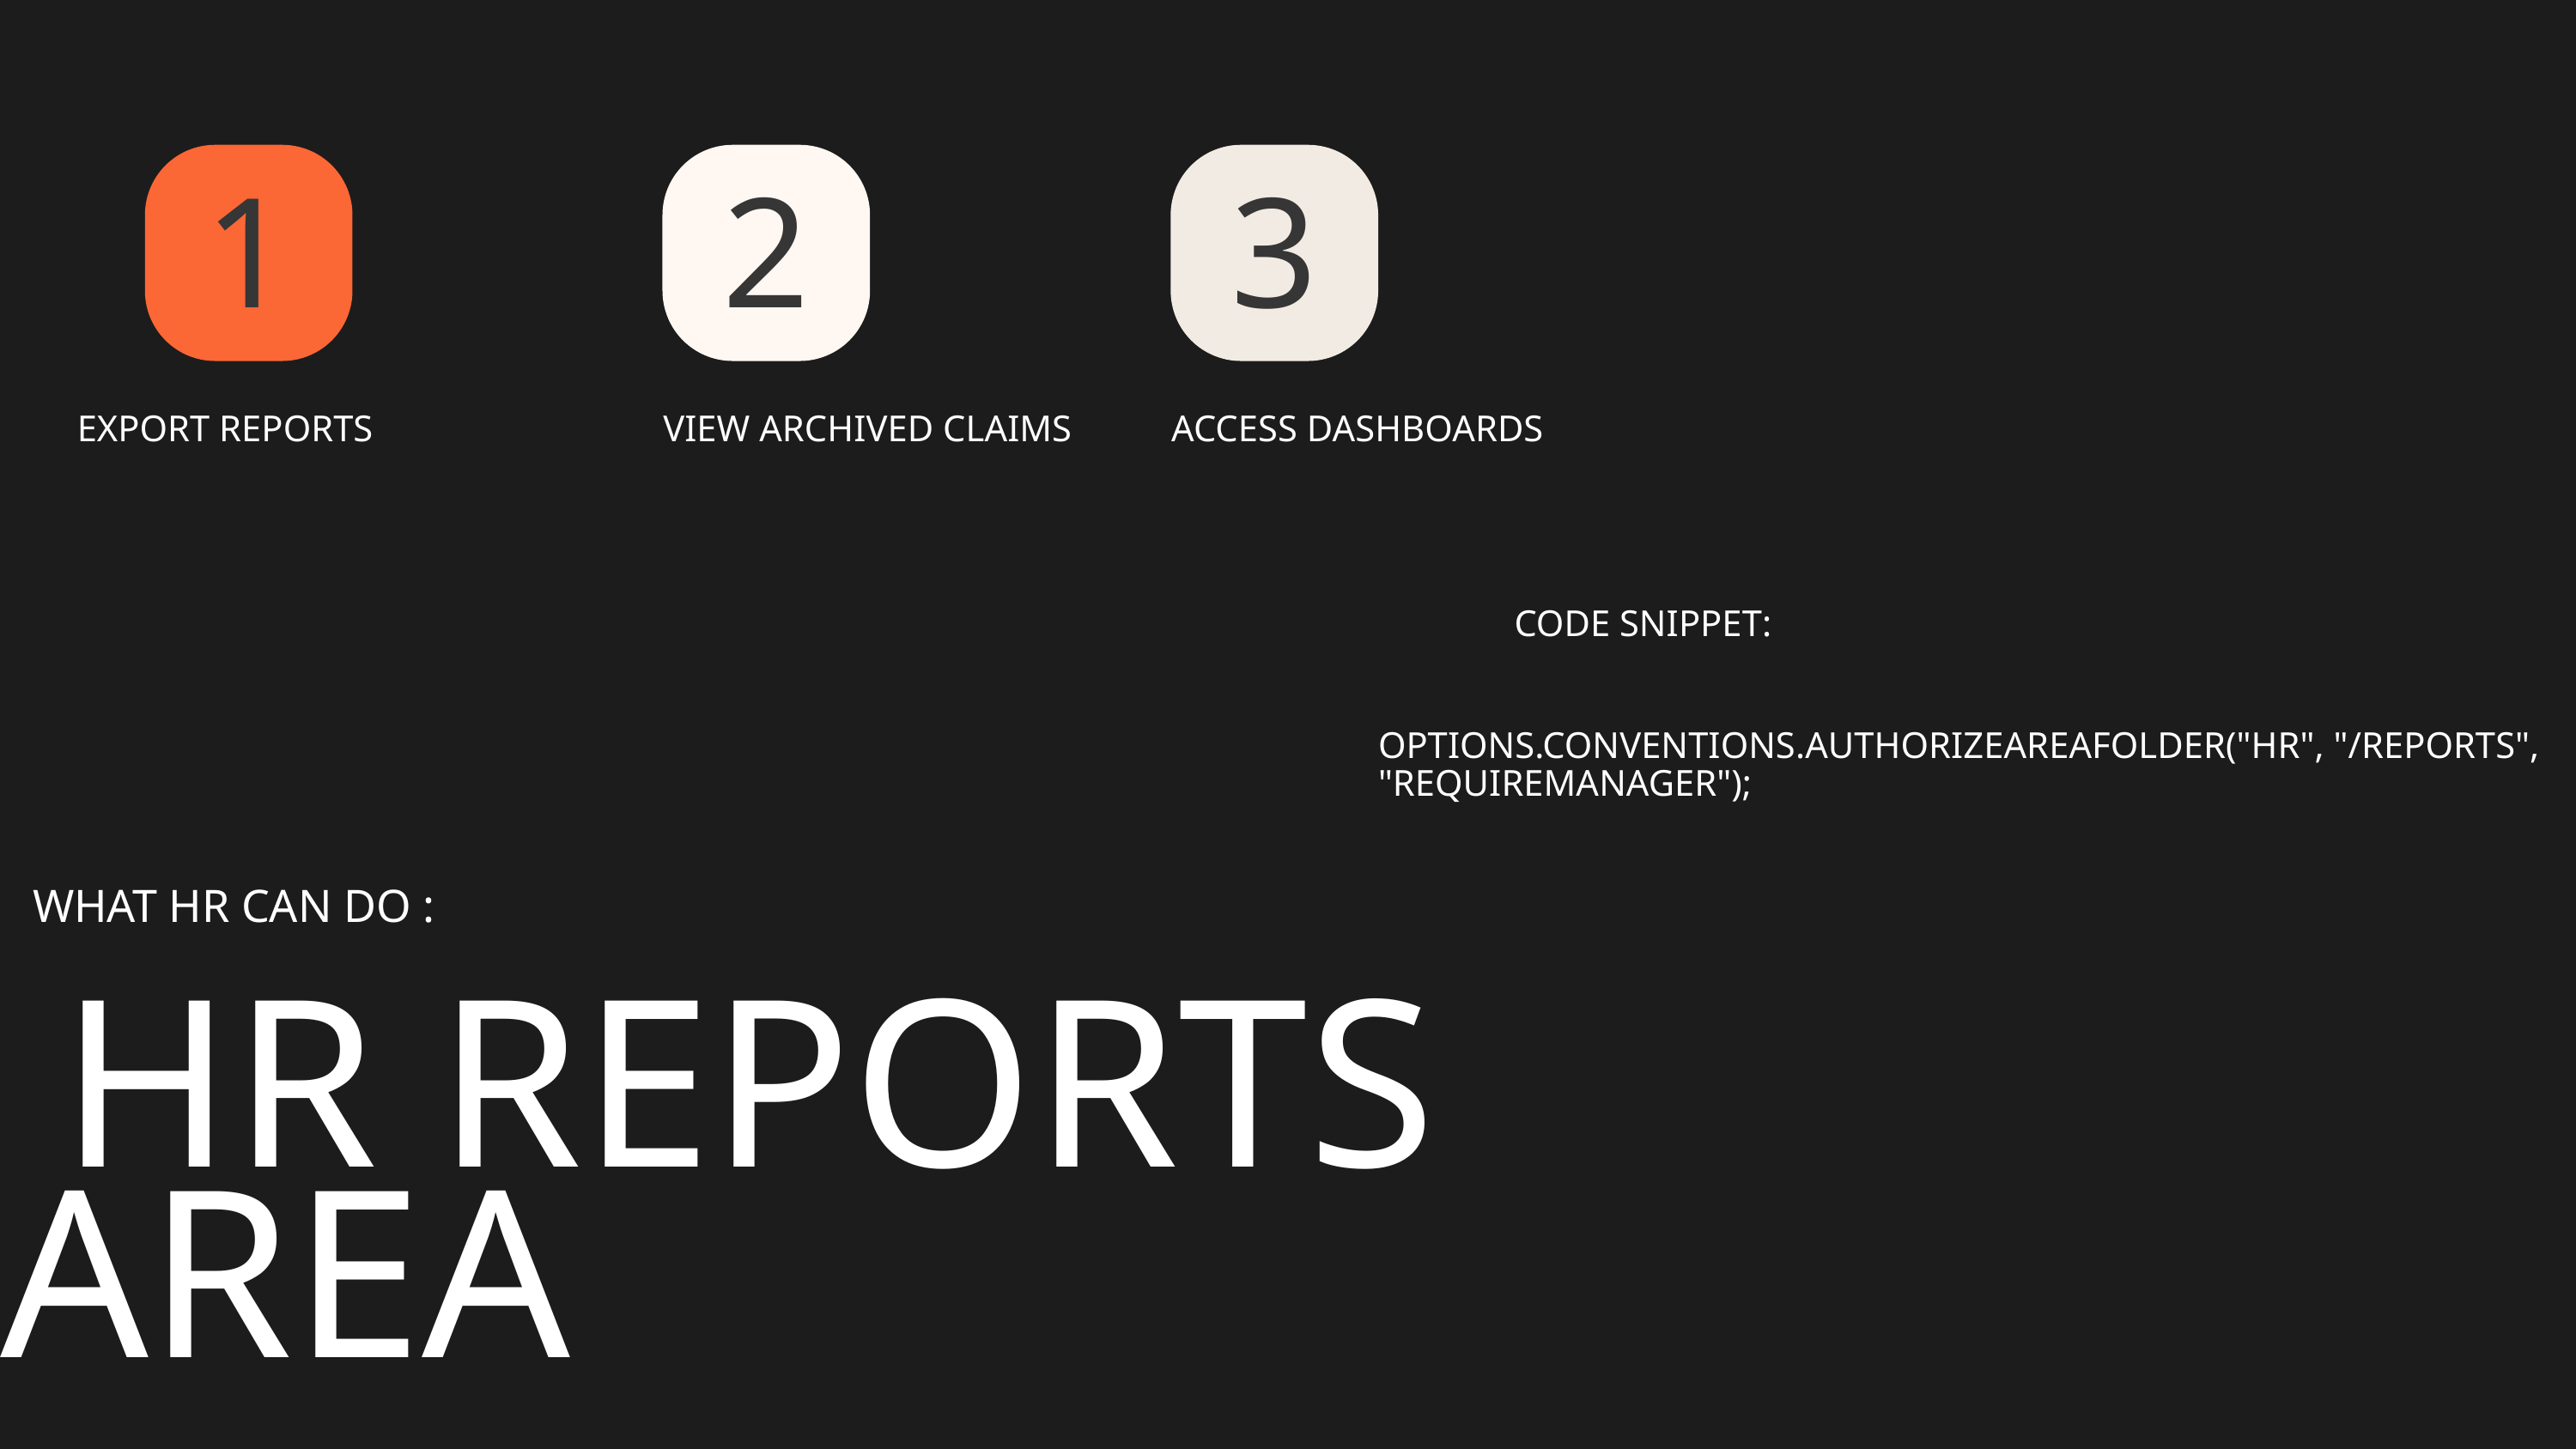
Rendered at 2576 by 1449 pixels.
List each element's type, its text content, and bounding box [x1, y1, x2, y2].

text_box OPTIONS.CONVENTIONS.AUTHORIZEAREAFOLDER("HR", "/REPORTS", "REQUIREMANAGER"); [1378, 726, 2576, 842]
text_box WHAT HR CAN DO : [33, 882, 900, 931]
text_box HR REPORTS AREA [0, 1022, 1857, 1404]
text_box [662, 144, 871, 361]
text_box EXPORT REPORTS [76, 410, 511, 449]
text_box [1170, 144, 1379, 361]
text_box VIEW ARCHIVED CLAIMS [663, 410, 1097, 449]
text_box ACCESS DASHBOARDS [1171, 410, 1605, 449]
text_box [144, 144, 353, 361]
text_box CODE SNIPPET: [1514, 605, 1948, 644]
